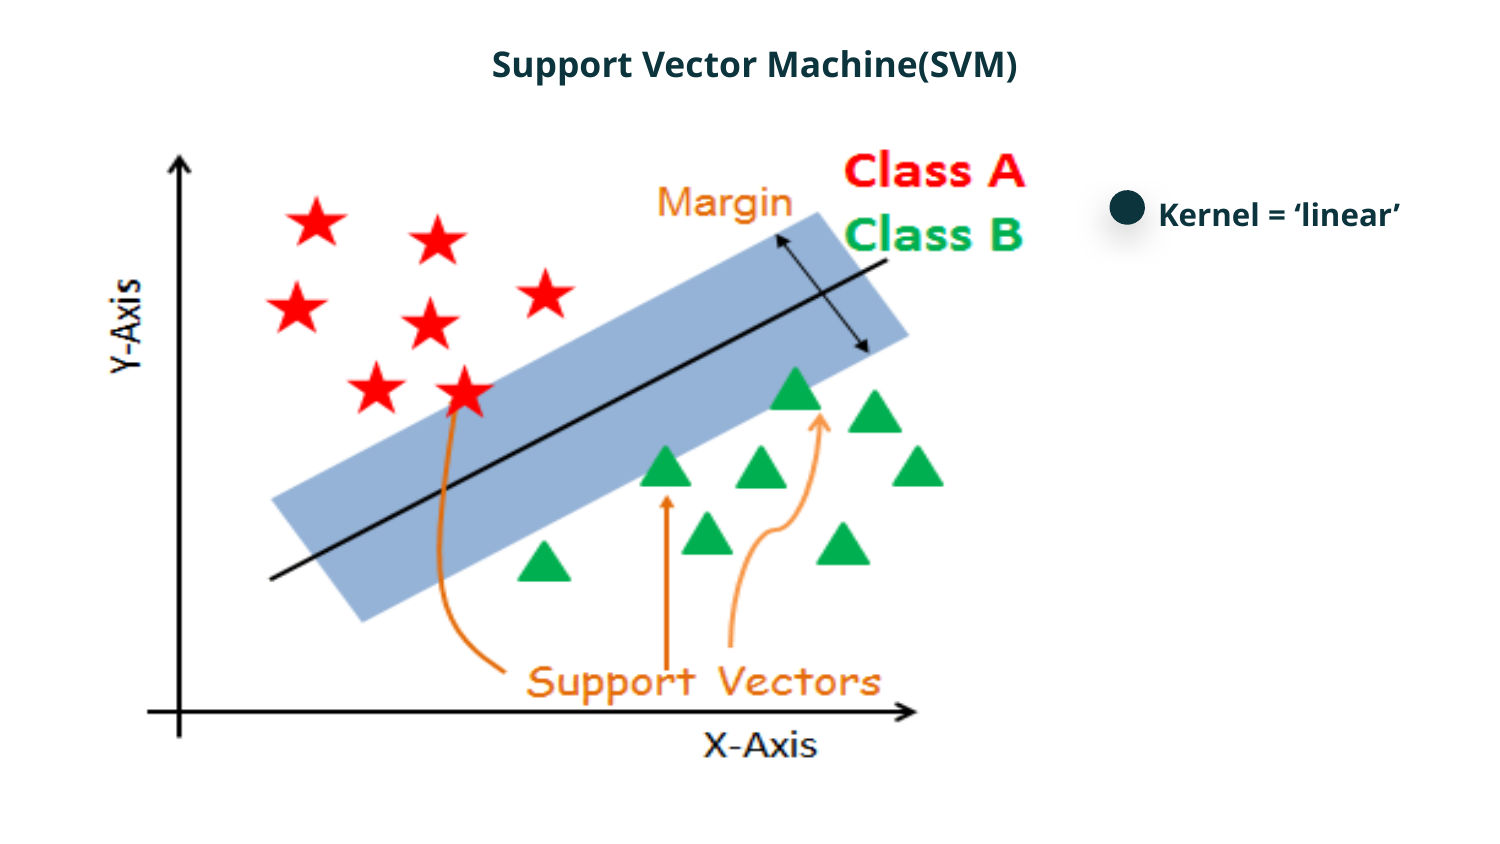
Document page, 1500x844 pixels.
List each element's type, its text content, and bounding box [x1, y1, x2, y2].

picture [76, 112, 1074, 797]
text_box Support Vector Machine(SVM) [476, 27, 1500, 100]
text_box Kernel = ‘linear’ [1143, 179, 1500, 248]
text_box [1103, 185, 1149, 230]
